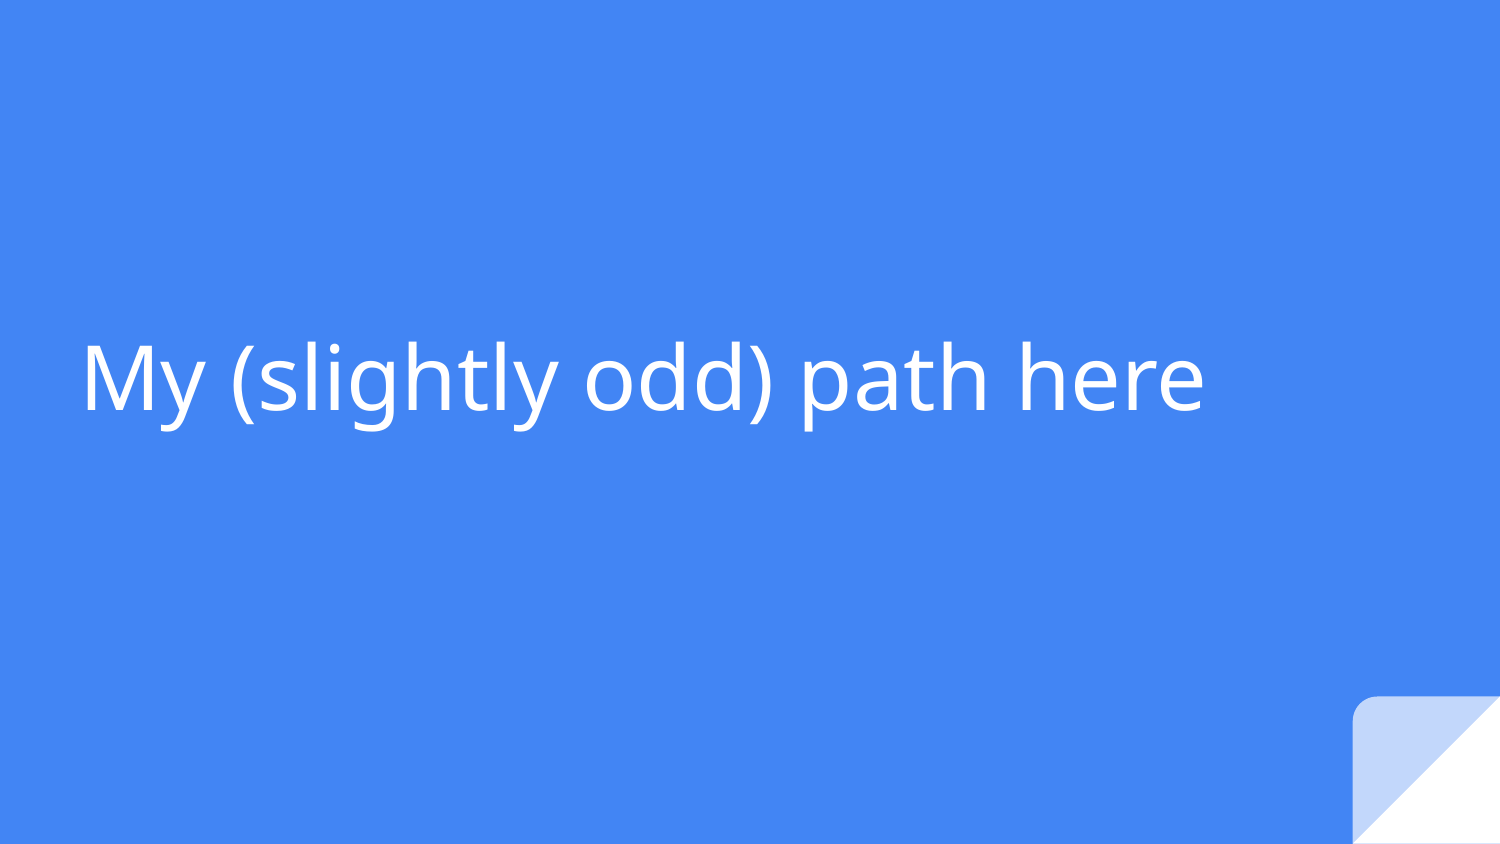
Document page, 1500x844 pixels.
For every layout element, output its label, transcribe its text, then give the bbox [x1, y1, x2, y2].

title My (slightly odd) path here [64, 298, 1413, 452]
